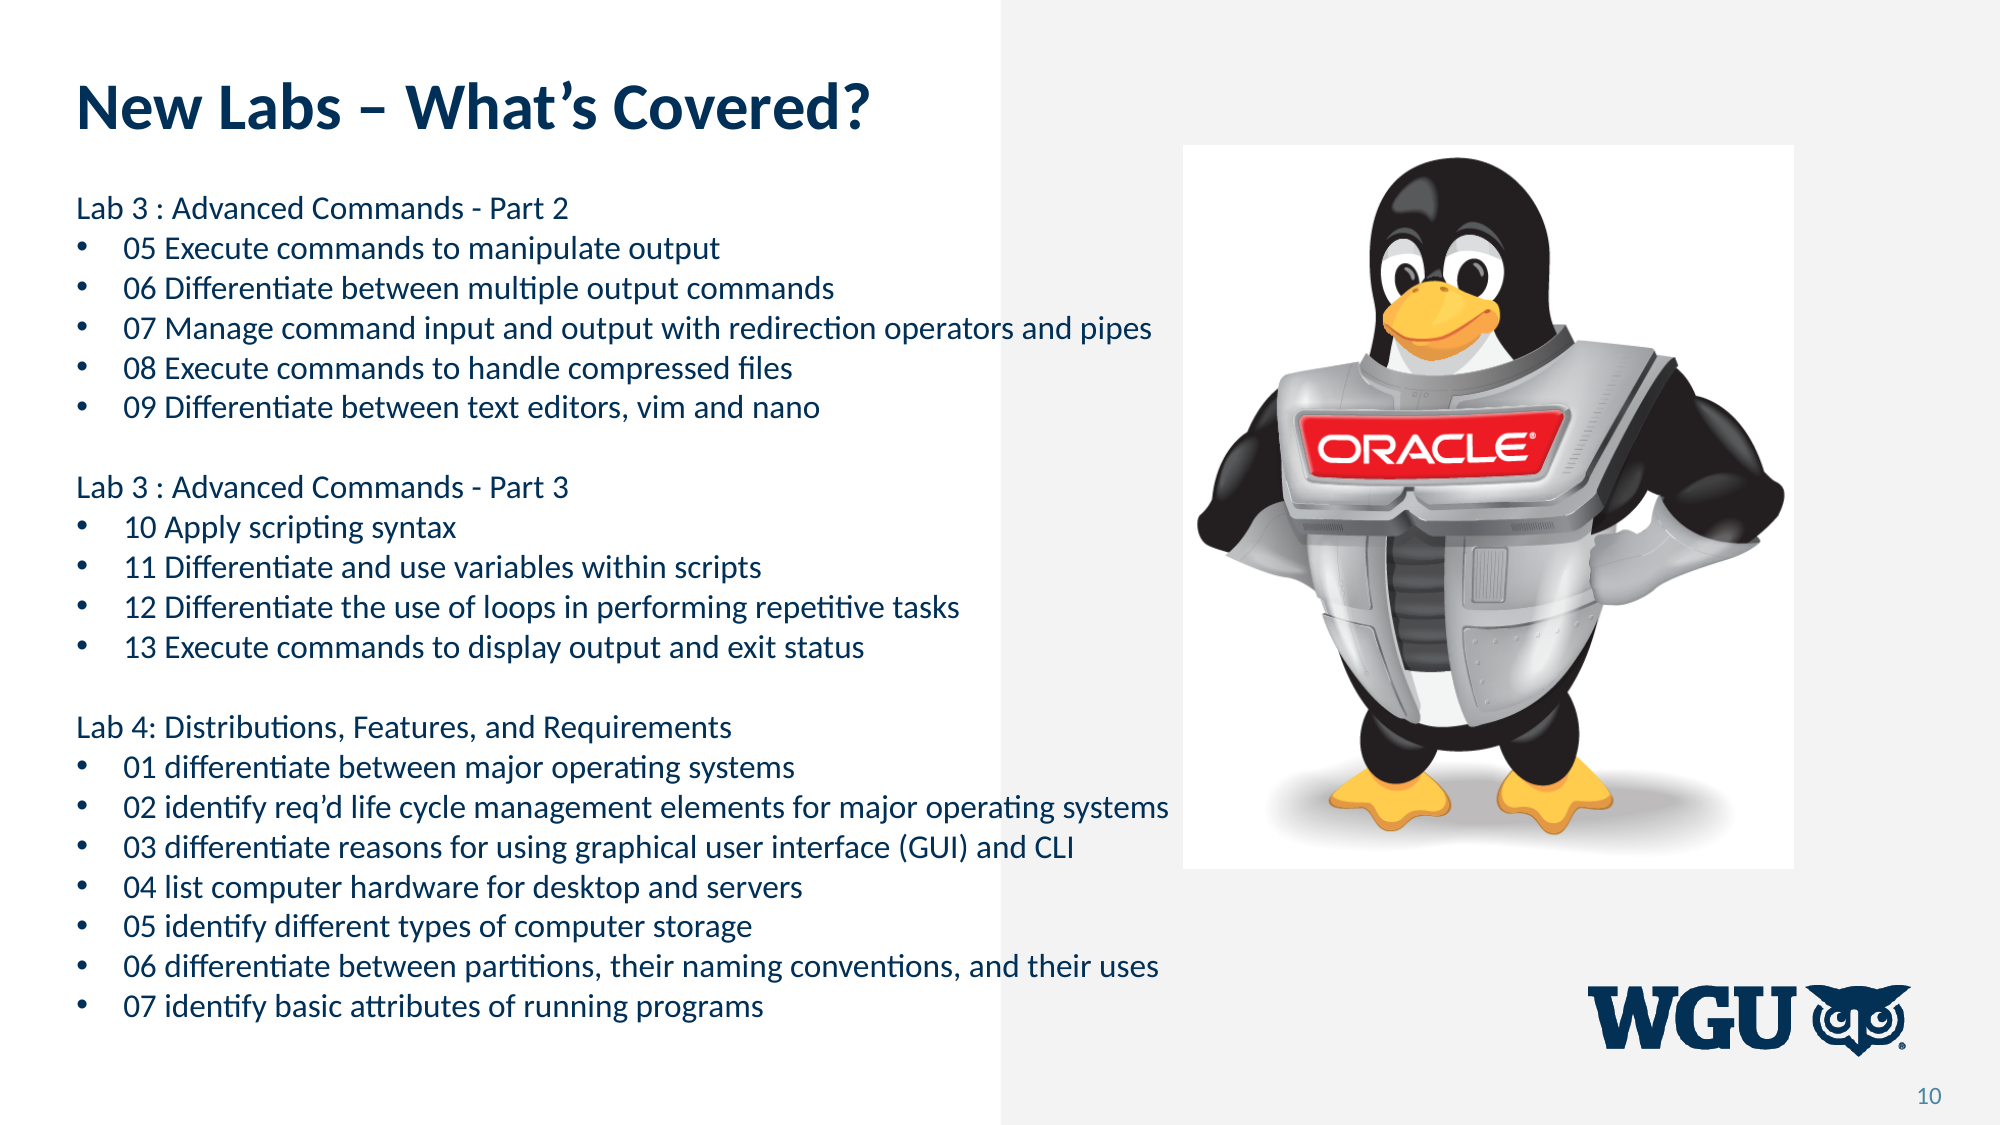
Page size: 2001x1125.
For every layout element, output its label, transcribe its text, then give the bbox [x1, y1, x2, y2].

text_box Lab 3 : Advanced Commands - Part 2 05 Execute commands to manipulate output 06 Differentiate between multiple output commands 07 Manage command input and output with redirection operators and pipes 08 Execute commands to handle compressed files 09 Differentiate between text editors, vim and nano Lab 3 : Advanced Commands - Part 3 10 Apply scripting syntax 11 Differentiate and use variables within scripts 12 Differentiate the use of loops in performing repetitive tasks 13 Execute commands to display output and exit status Lab 4: Distributions, Features, and Requirements 01 differentiate between major operating systems 02 identify req’d life cycle management elements for major operating systems 03 differentiate reasons for using graphical user interface (GUI) and CLI 04 list computer hardware for desktop and servers 05 identify different types of computer storage 06 differentiate between partitions, their naming conventions, and their uses 07 identify basic attributes of running programs [61, 178, 1221, 1032]
slide_number 10 [1901, 1065, 2000, 1125]
text_box New Labs – What’s Covered? [61, 63, 956, 165]
picture [1183, 145, 1794, 869]
picture [1586, 984, 1912, 1057]
